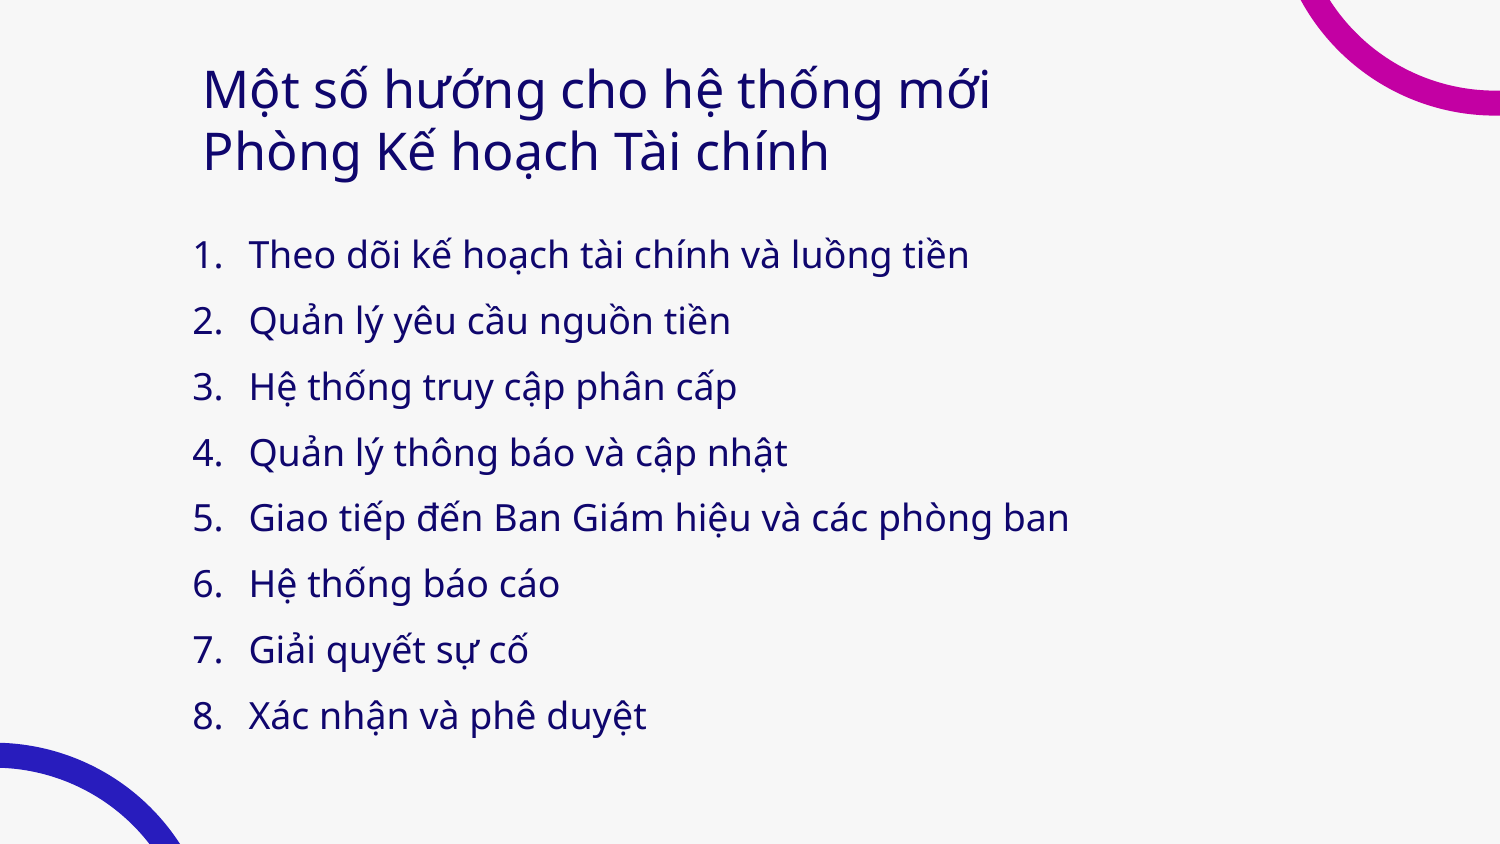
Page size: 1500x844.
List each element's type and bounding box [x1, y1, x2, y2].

text_box [0, 0, 1500, 844]
